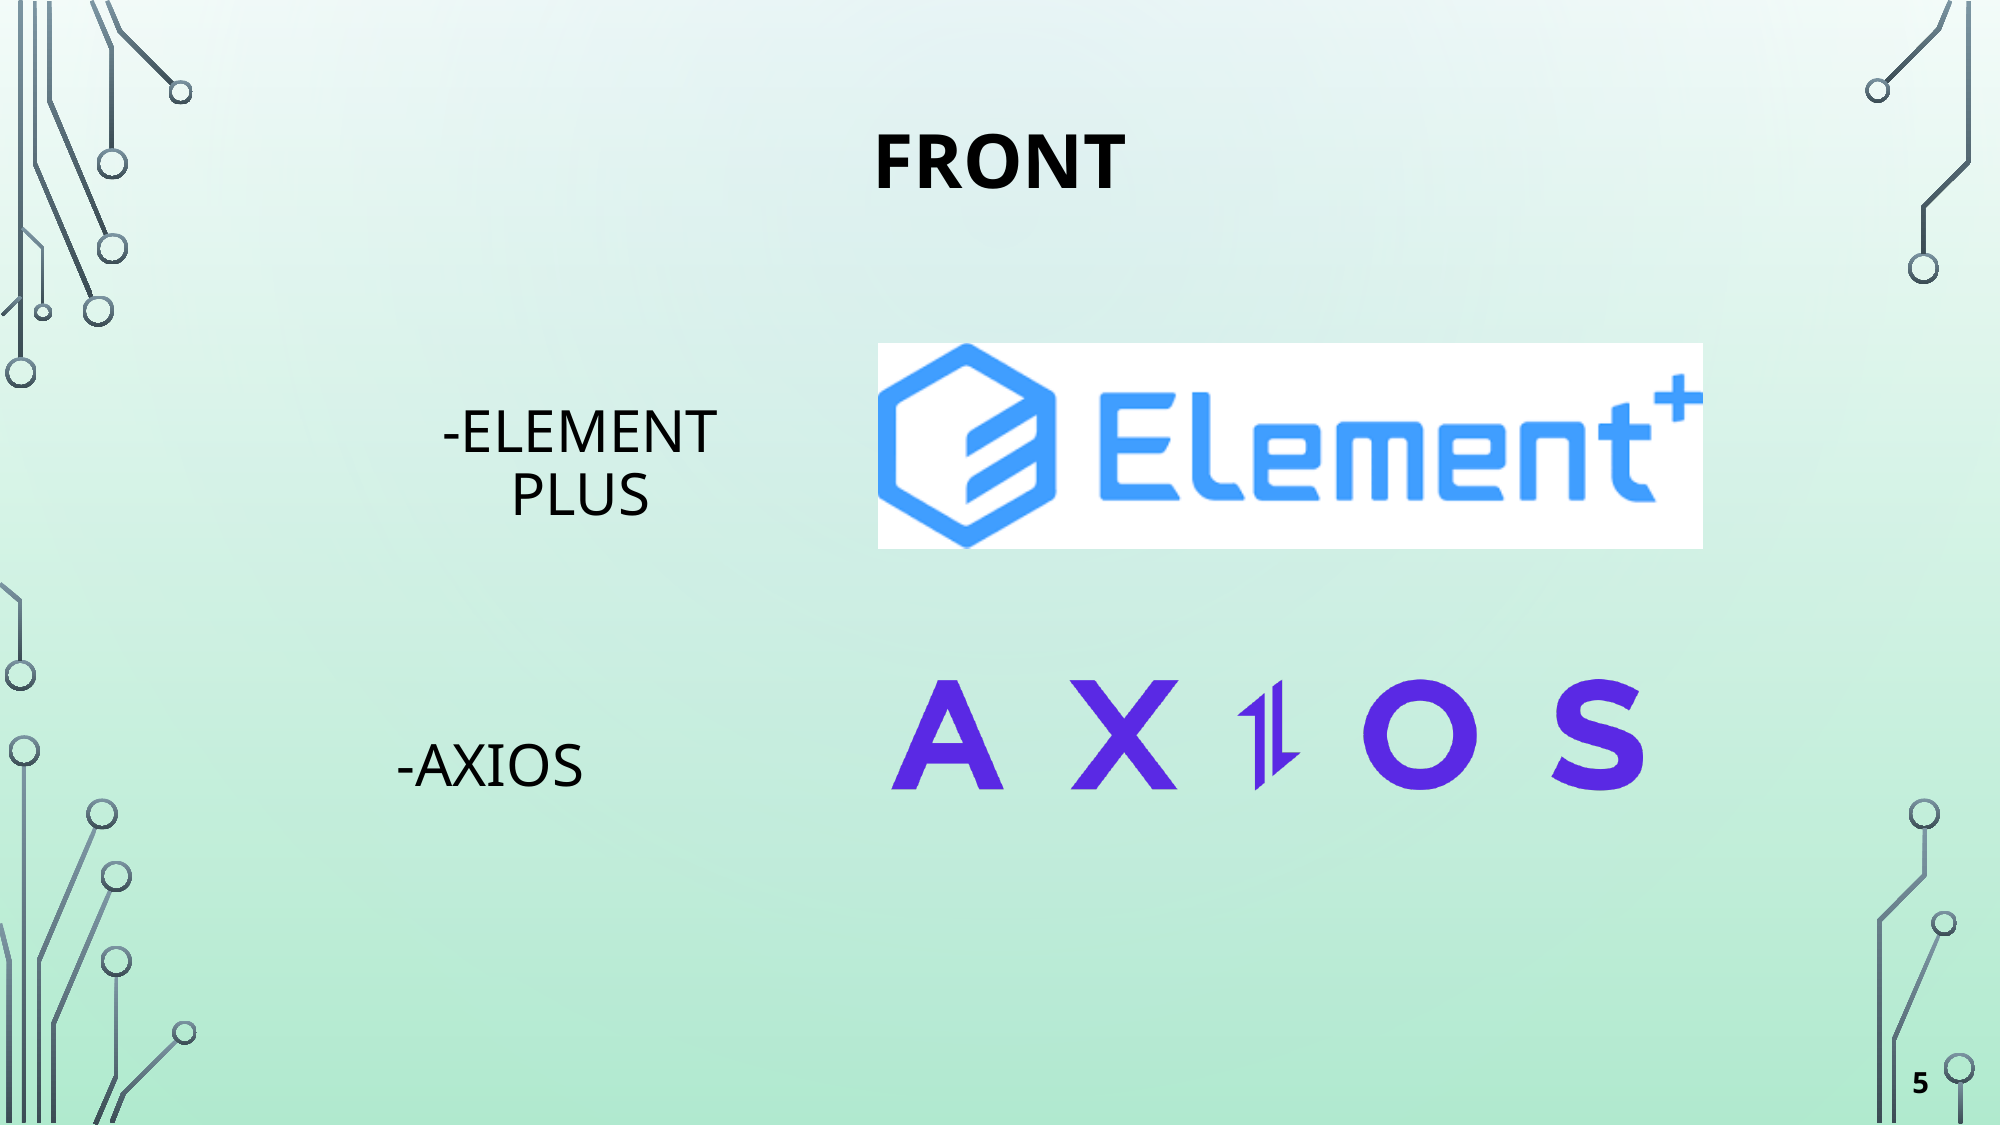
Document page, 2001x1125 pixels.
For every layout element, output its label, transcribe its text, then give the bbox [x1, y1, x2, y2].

text_box FRONT [376, 86, 1624, 243]
slide_number 5 [1494, 1054, 1944, 1115]
text_box -axios [286, 645, 694, 889]
picture [891, 679, 1643, 791]
picture [878, 343, 1704, 549]
text_box -element plus [376, 343, 784, 587]
